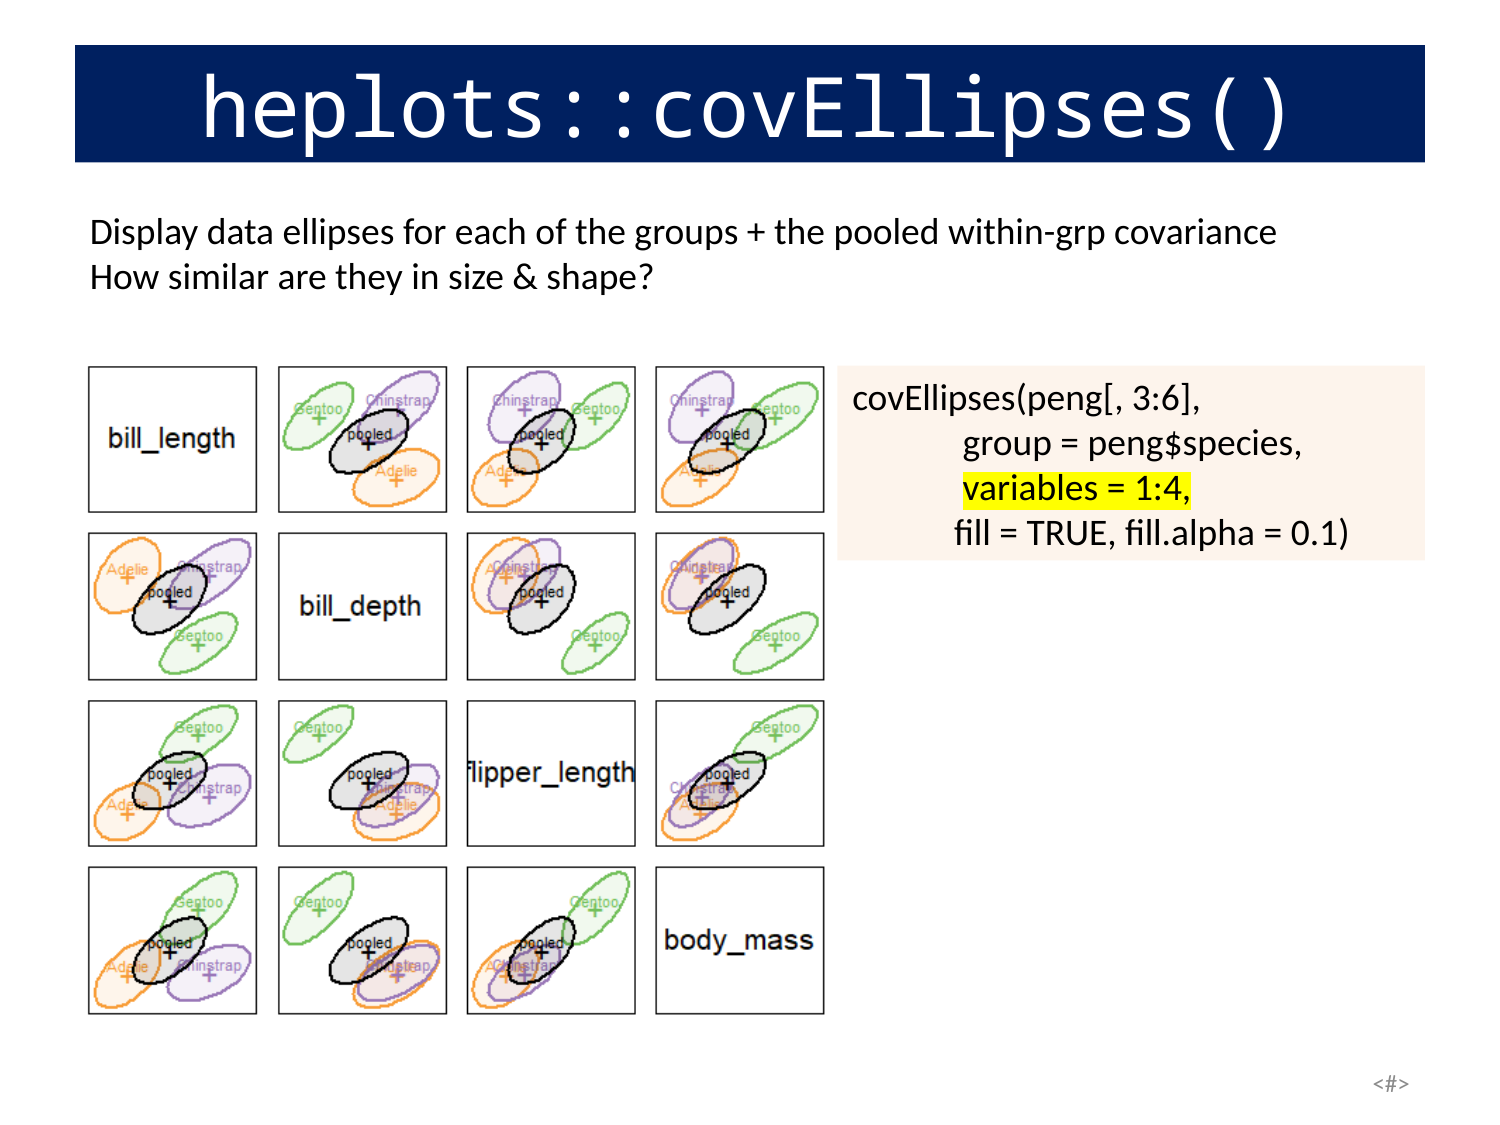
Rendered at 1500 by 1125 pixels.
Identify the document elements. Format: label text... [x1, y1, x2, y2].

picture [69, 365, 827, 1033]
title heplots::covEllipses() [75, 45, 1425, 163]
slide_number <#> [1074, 1062, 1425, 1103]
text_box covEllipses(peng[, 3:6], group = peng$species, variables = 1:4, fill = TRUE, fill.alpha = 0.1) [837, 365, 1425, 561]
text_box Display data ellipses for each of the groups + the pooled within-grp covariance How similar are they in size & shape? [74, 199, 1438, 305]
